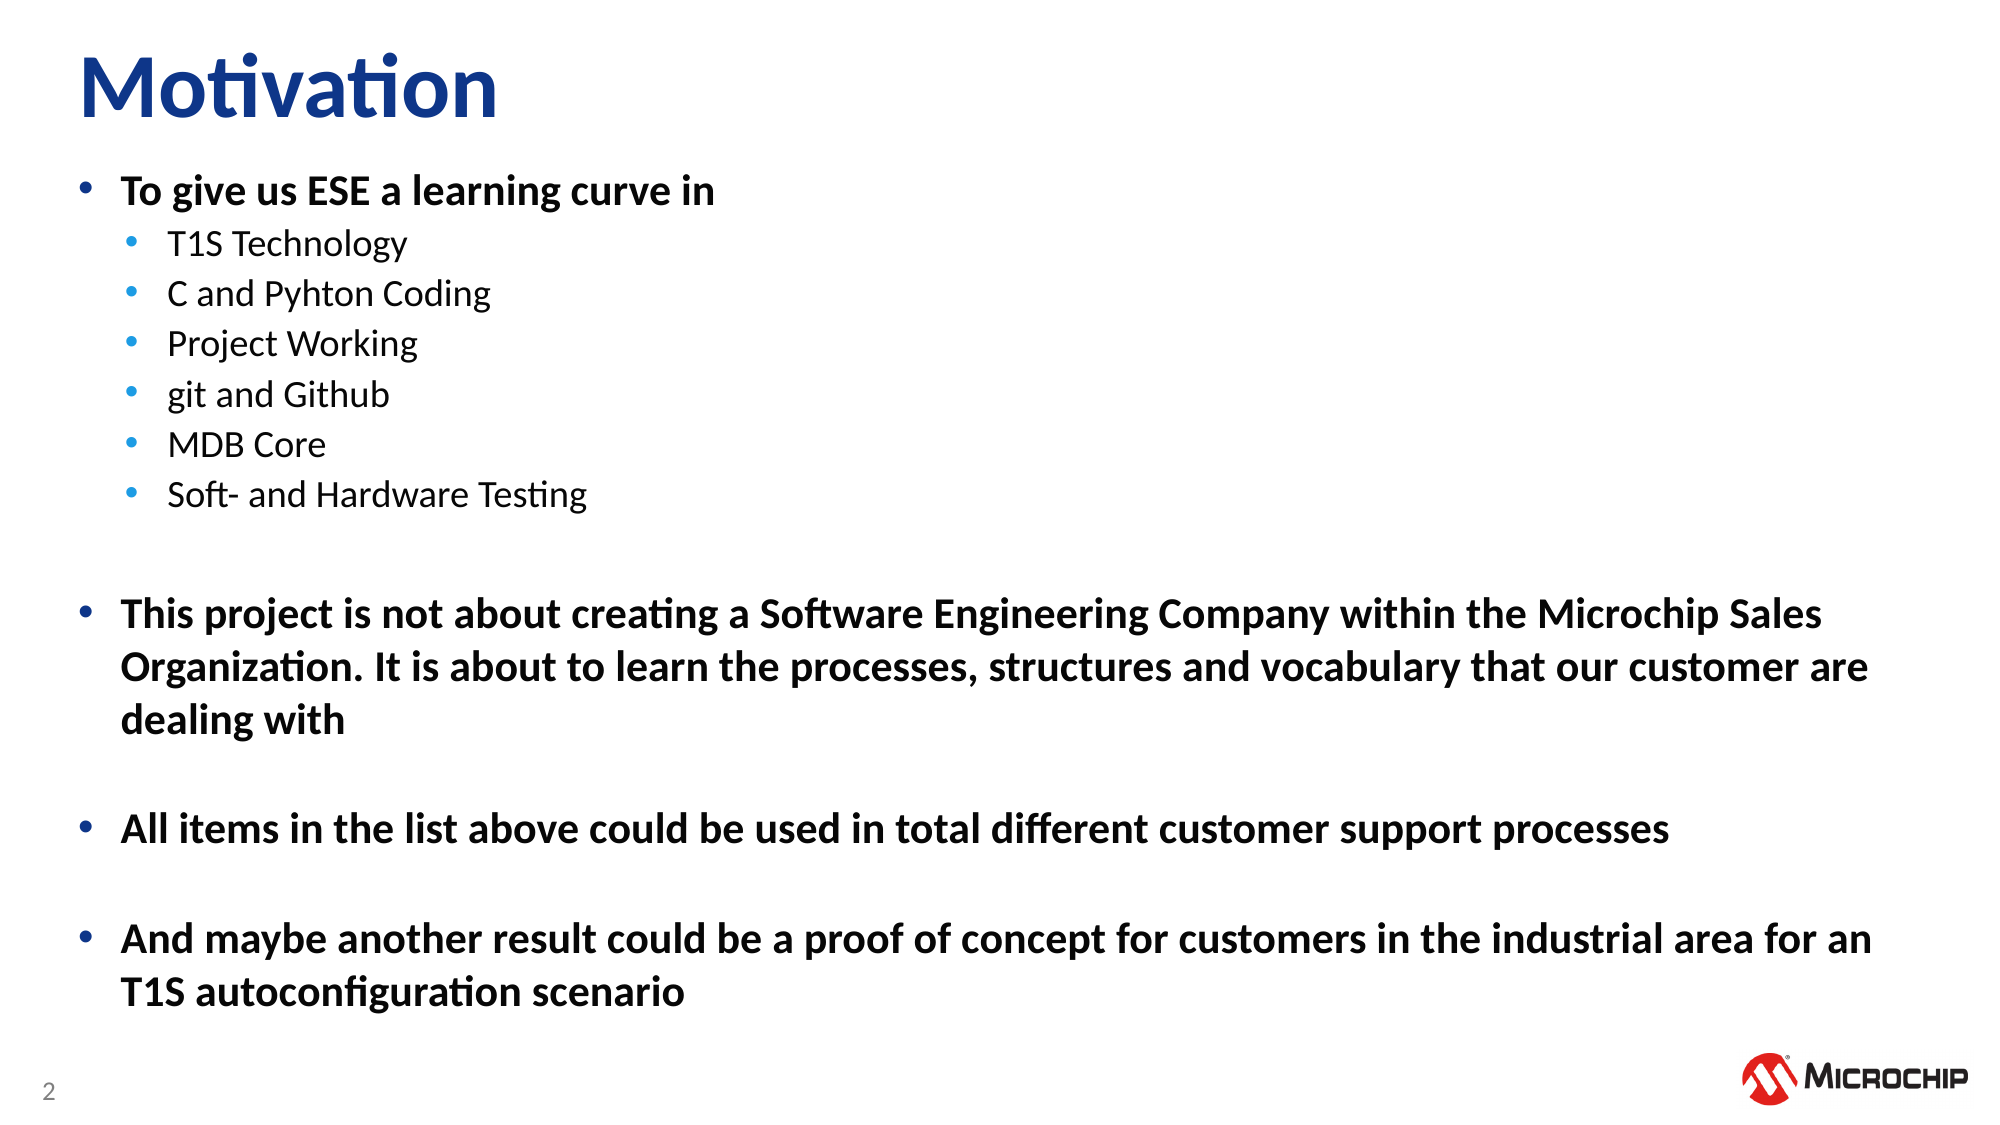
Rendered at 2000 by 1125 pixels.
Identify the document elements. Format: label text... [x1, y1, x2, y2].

list To give us ESE a learning curve in T1S Technology C and Pyhton Coding Project Working git and Github MDB Core Soft- and Hardware Testing This project is not about creating a Software Engineering Company within the Microchip Sales Organization. It is about to learn the processes, structures and vocabulary that our customer are dealing with All items in the list above could be used in total different customer support processes And maybe another result could be a proof of concept for customers in the industrial area for an T1S autoconfiguration scenario [58, 151, 1929, 1035]
picture [1736, 1049, 1974, 1109]
title Motivation [58, 15, 1929, 144]
